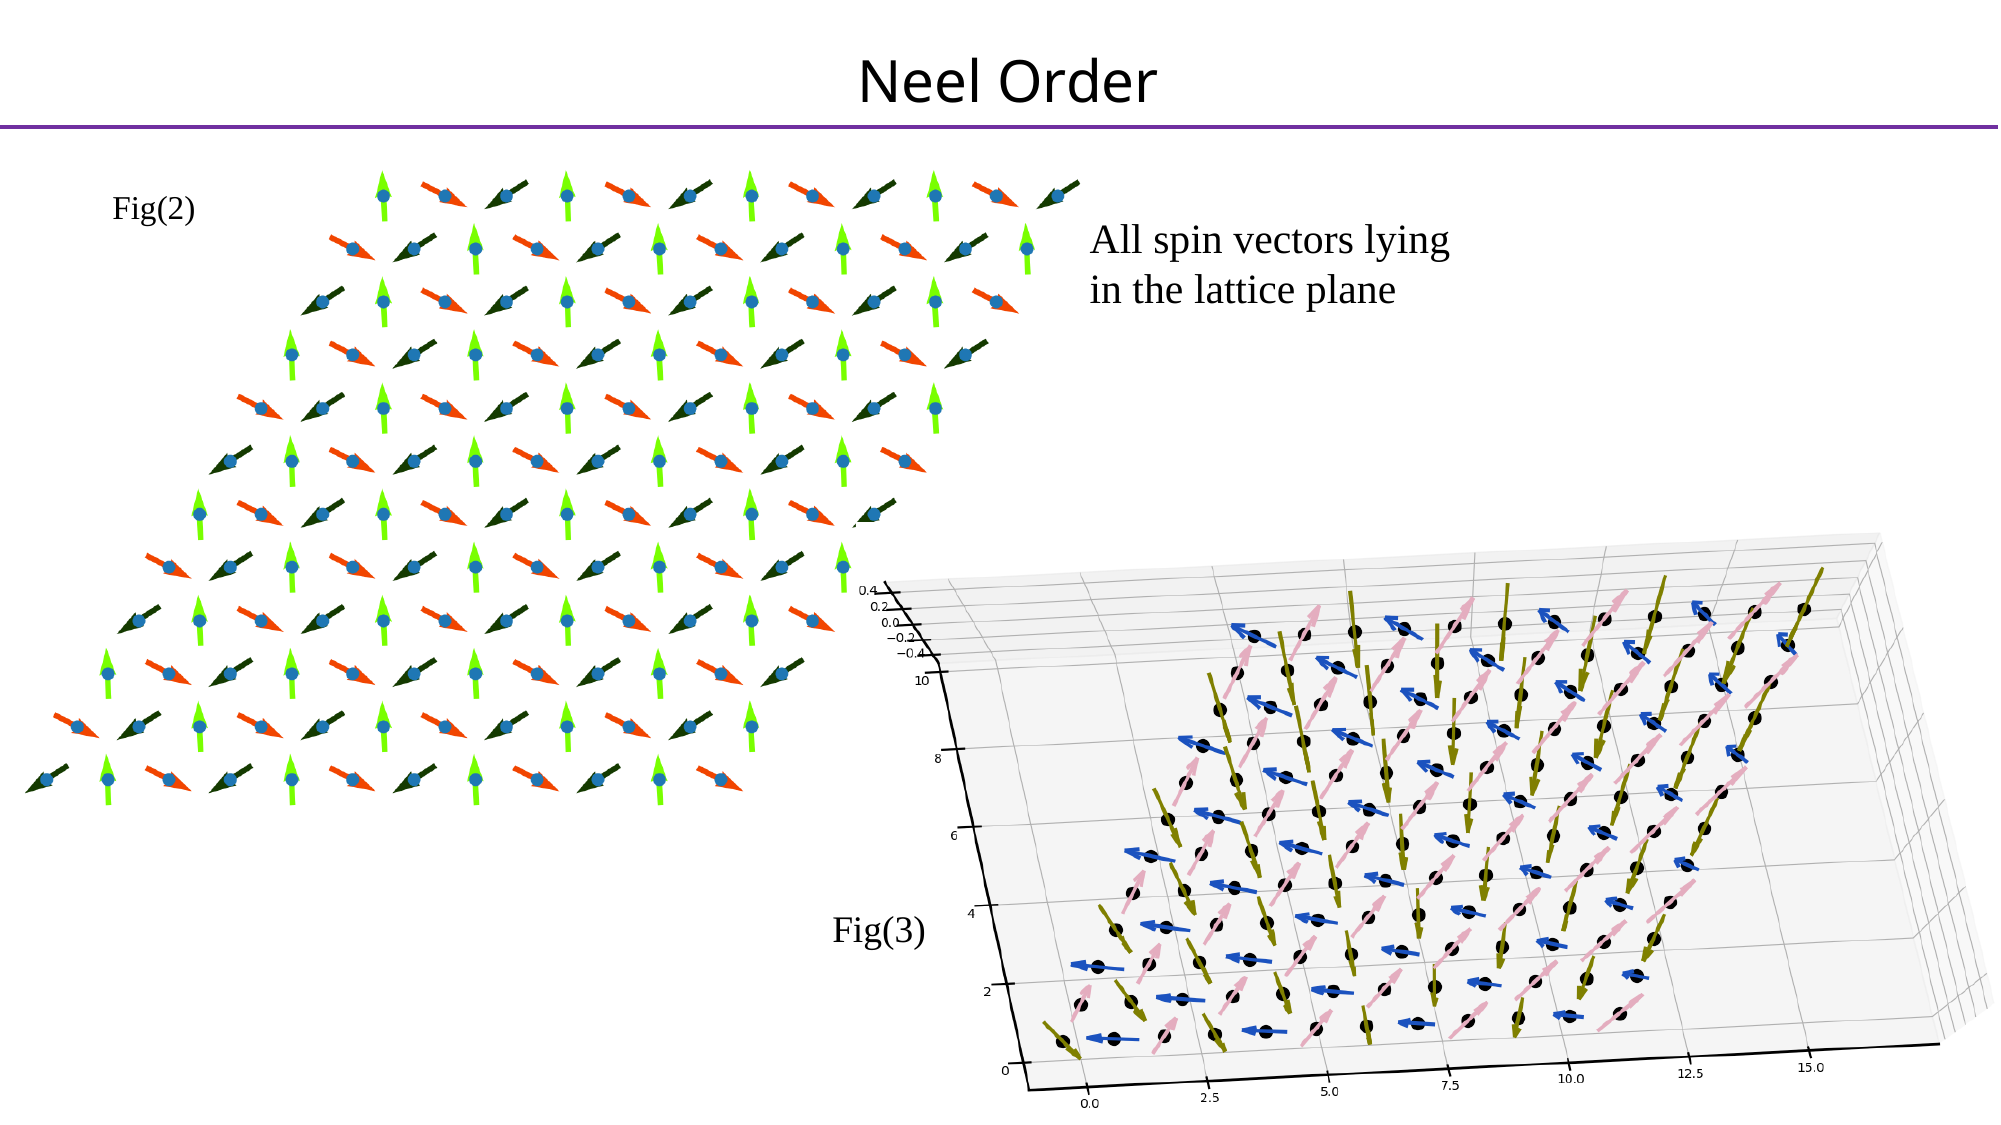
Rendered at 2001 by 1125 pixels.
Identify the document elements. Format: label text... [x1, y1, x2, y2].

picture [23, 158, 2001, 1124]
text_box All spin vectors lying in the lattice plane [1085, 204, 1470, 320]
text_box Fig(3) [817, 897, 855, 957]
